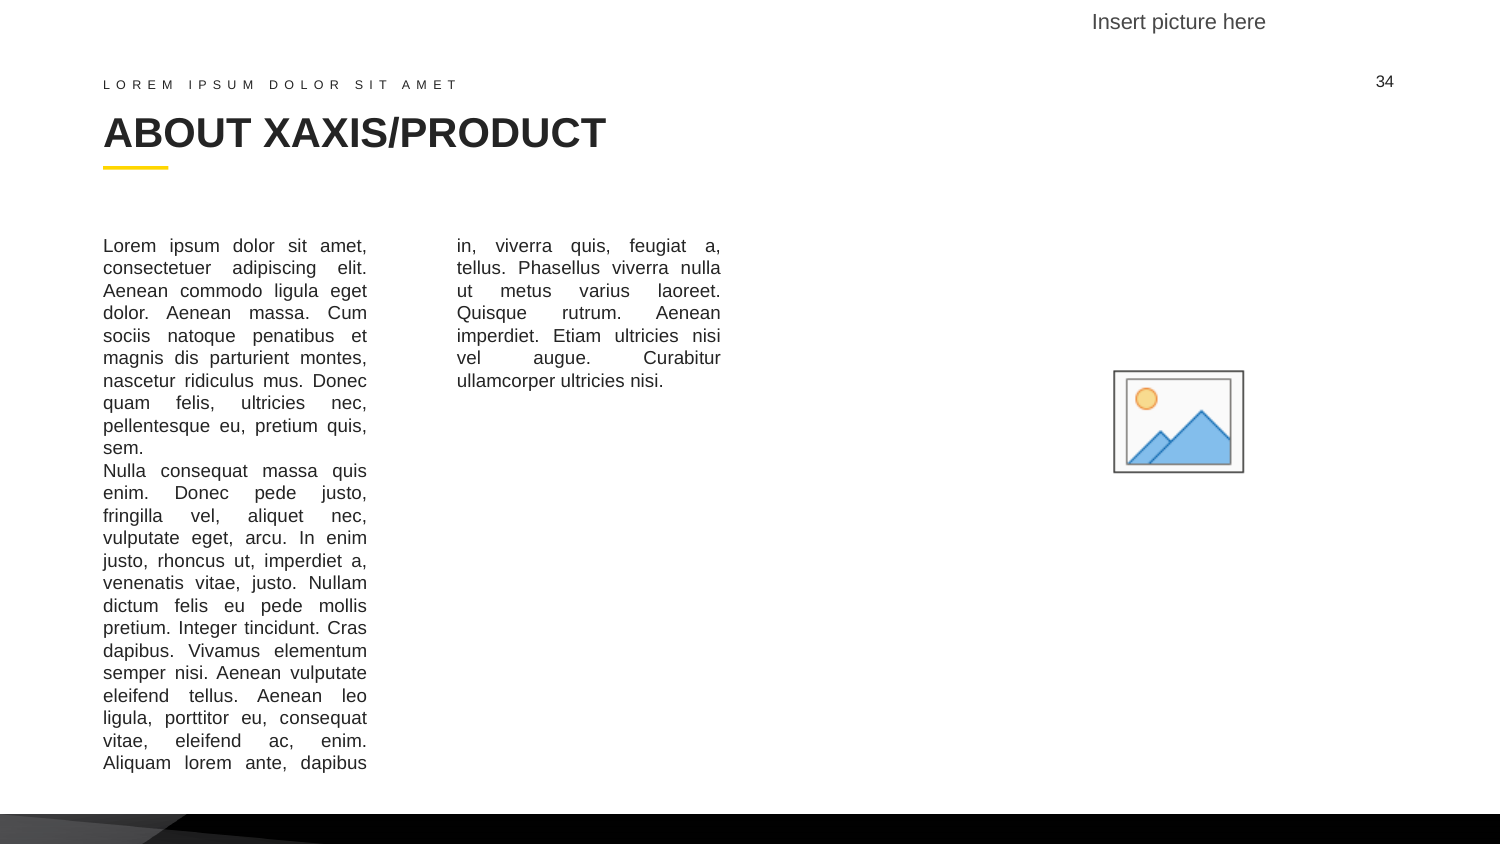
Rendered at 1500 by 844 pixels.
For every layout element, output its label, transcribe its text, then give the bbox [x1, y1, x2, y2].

title ABOUT XAXIS/PRODUCT [103, 103, 691, 158]
picture [0, 0, 1500, 844]
text_box Lorem ipsum dolor sit amet, consectetuer adipiscing elit. Aenean commodo ligula eget dolor. Aenean massa. Cum sociis natoque penatibus et magnis dis parturient montes, nascetur ridiculus mus. Donec quam felis, ultricies nec, pellentesque eu, pretium quis, sem. Nulla consequat massa quis enim. Donec pede justo, fringilla vel, aliquet nec, vulputate eget, arcu. In enim justo, rhoncus ut, imperdiet a, venenatis vitae, justo. Nullam dictum felis eu pede mollis pretium. Integer tincidunt. Cras dapibus. Vivamus elementum semper nisi. Aenean vulputate eleifend tellus. Aenean leo ligula, porttitor eu, consequat vitae, eleifend ac, enim. Aliquam lorem ante, dapibus in, viverra quis, feugiat a, tellus. Phasellus viverra nulla ut metus varius laoreet. Quisque rutrum. Aenean imperdiet. Etiam ultricies nisi vel augue. Curabitur ullamcorper ultricies nisi. [103, 233, 721, 779]
text_box LOREM IPSUM DOLOR SIT AMET [103, 77, 858, 93]
